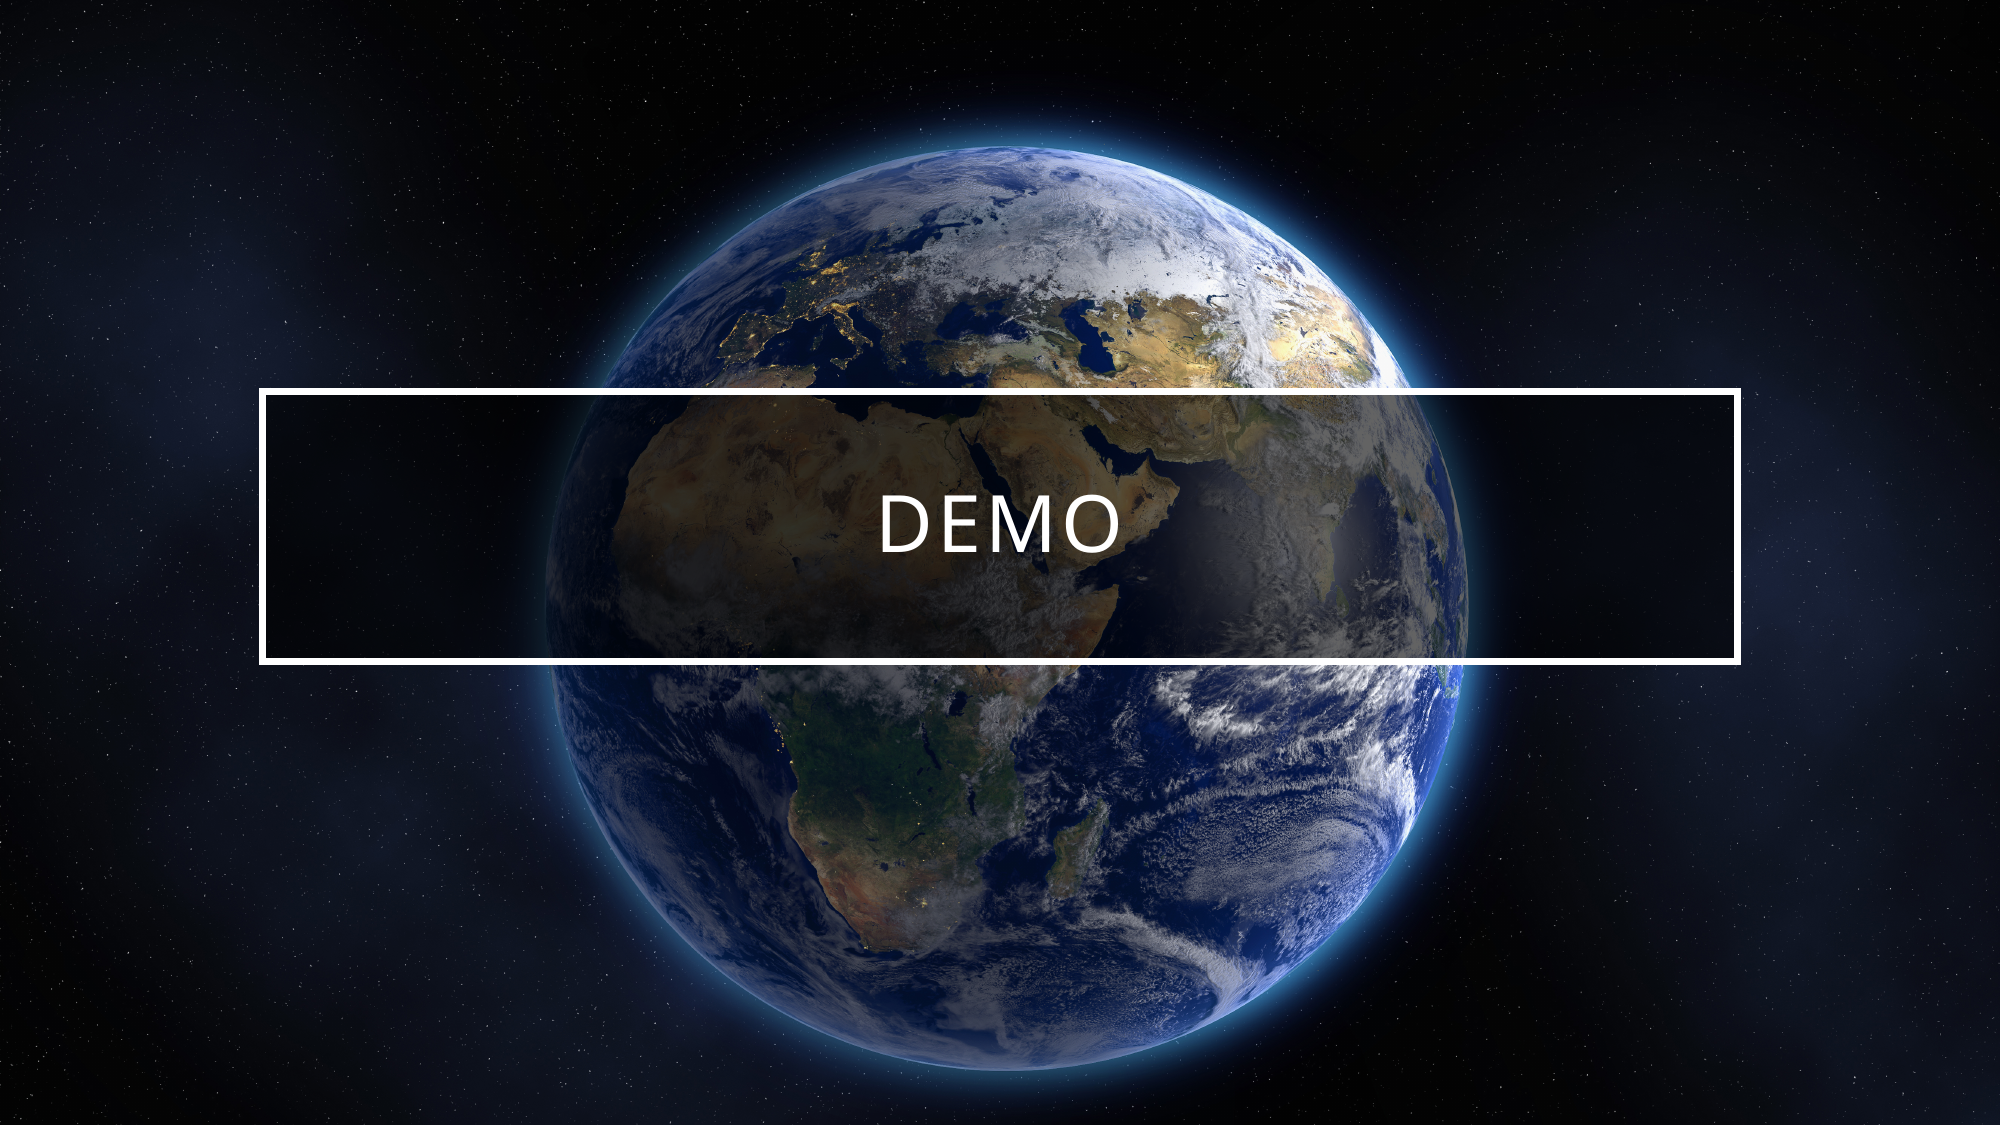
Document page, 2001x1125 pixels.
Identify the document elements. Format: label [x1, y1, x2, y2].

list [0, 0, 2000, 1125]
